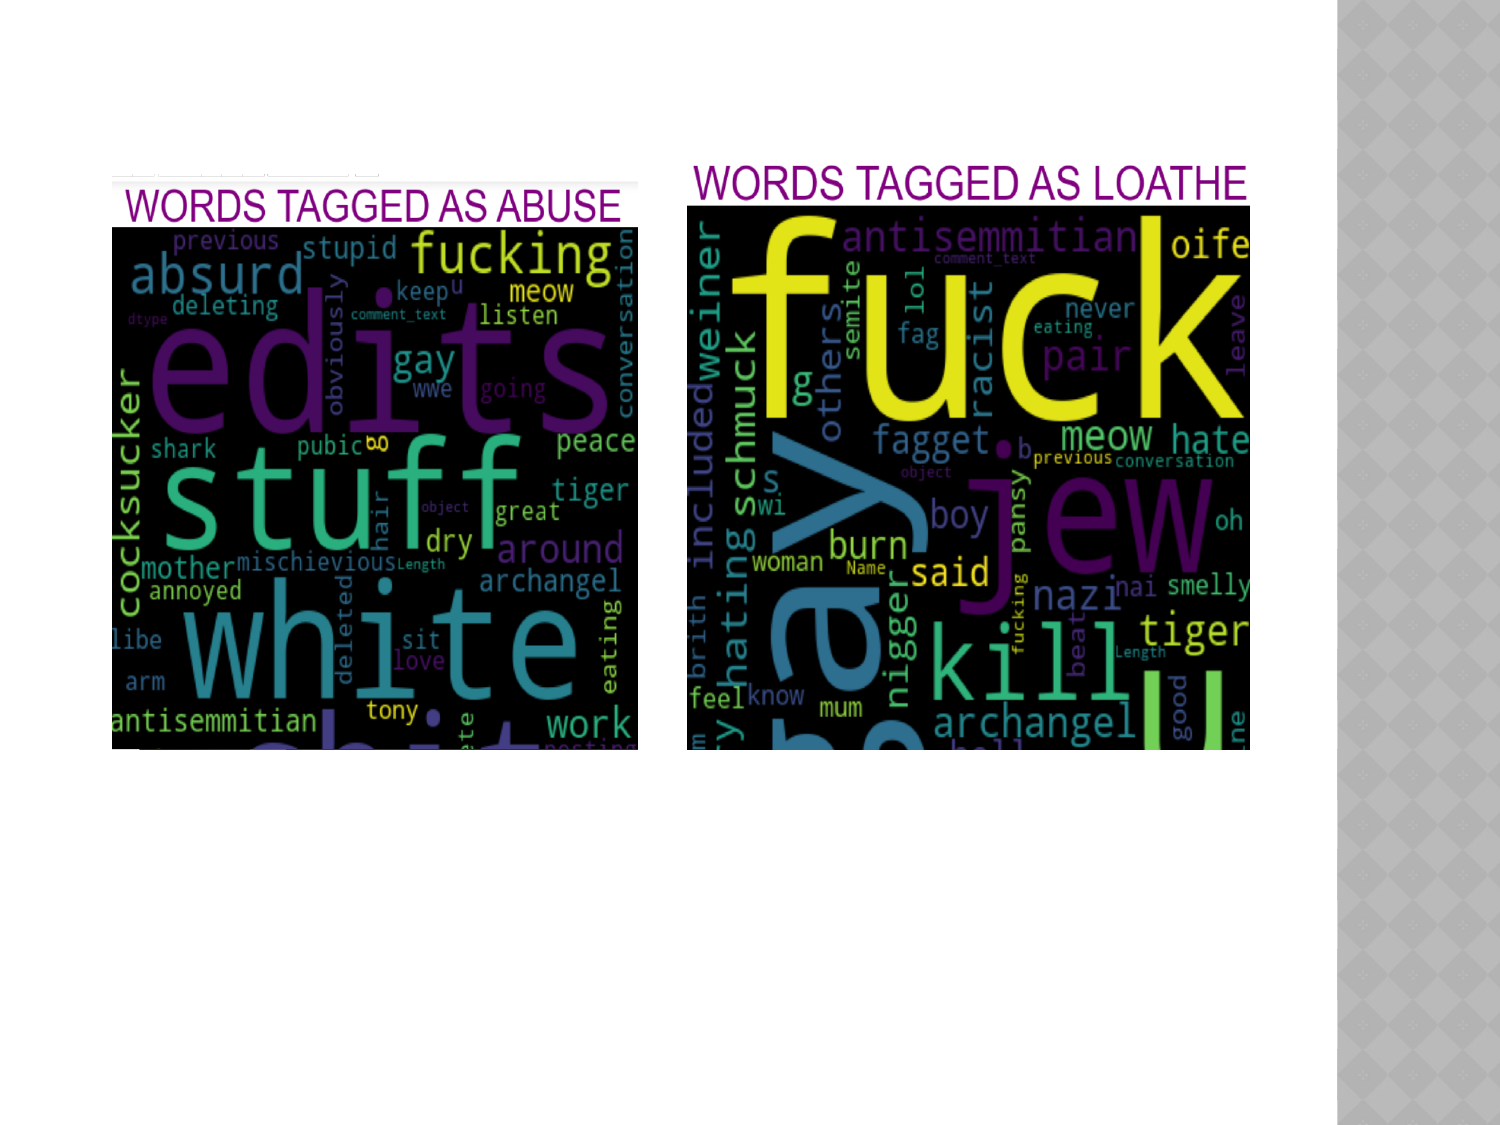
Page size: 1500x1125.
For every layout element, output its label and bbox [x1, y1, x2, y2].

picture [687, 162, 1250, 751]
list [111, 174, 638, 751]
